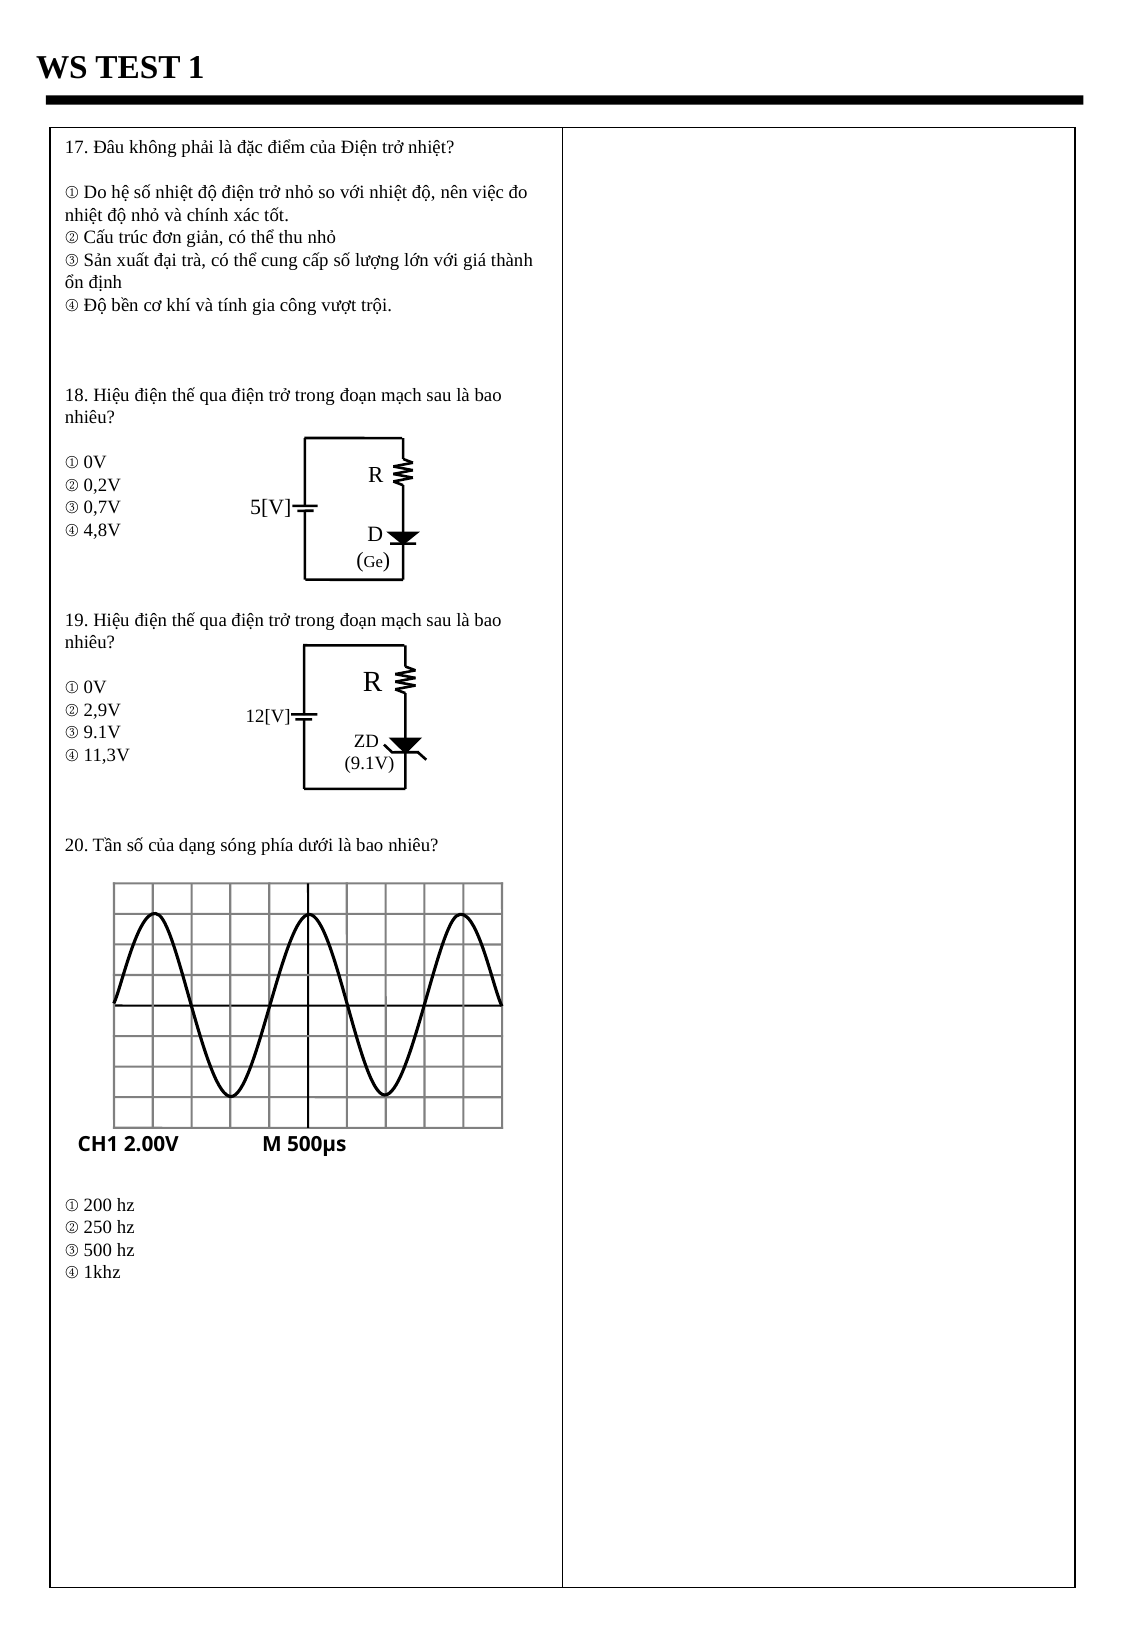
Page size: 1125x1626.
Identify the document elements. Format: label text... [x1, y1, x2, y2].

text_box WS TEST 1 [21, 37, 220, 93]
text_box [234, 437, 417, 581]
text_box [230, 644, 427, 789]
text_box 17. Đâu không phải là đặc điểm của Điện trở nhiệt? ① Do hệ số nhiệt độ điện trở nhỏ so với nhiệt độ, nên việc đo nhiệt độ nhỏ và chính xác tốt. ② Cấu trúc đơn giản, có thể thu nhỏ ③ Sản xuất đại trà, có thể cung cấp số lượng lớn với giá thành ổn định ④ Độ bền cơ khí và tính gia công vượt trội. 18. Hiệu điện thế qua điện trở trong đoạn mạch sau là bao nhiêu? ① 0V ② 0,2V ③ 0,7V ④ 4,8V 19. Hiệu điện thế qua điện trở trong đoạn mạch sau là bao nhiêu? ① 0V ② 2,9V ③ 9.1V ④ 11,3V 20. Tần số của dạng sóng phía dưới là bao nhiêu? ① 200 hz ② 250 hz ③ 500 hz ④ 1khz [49, 127, 562, 1588]
text_box [562, 127, 1075, 1588]
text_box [60, 883, 503, 1165]
